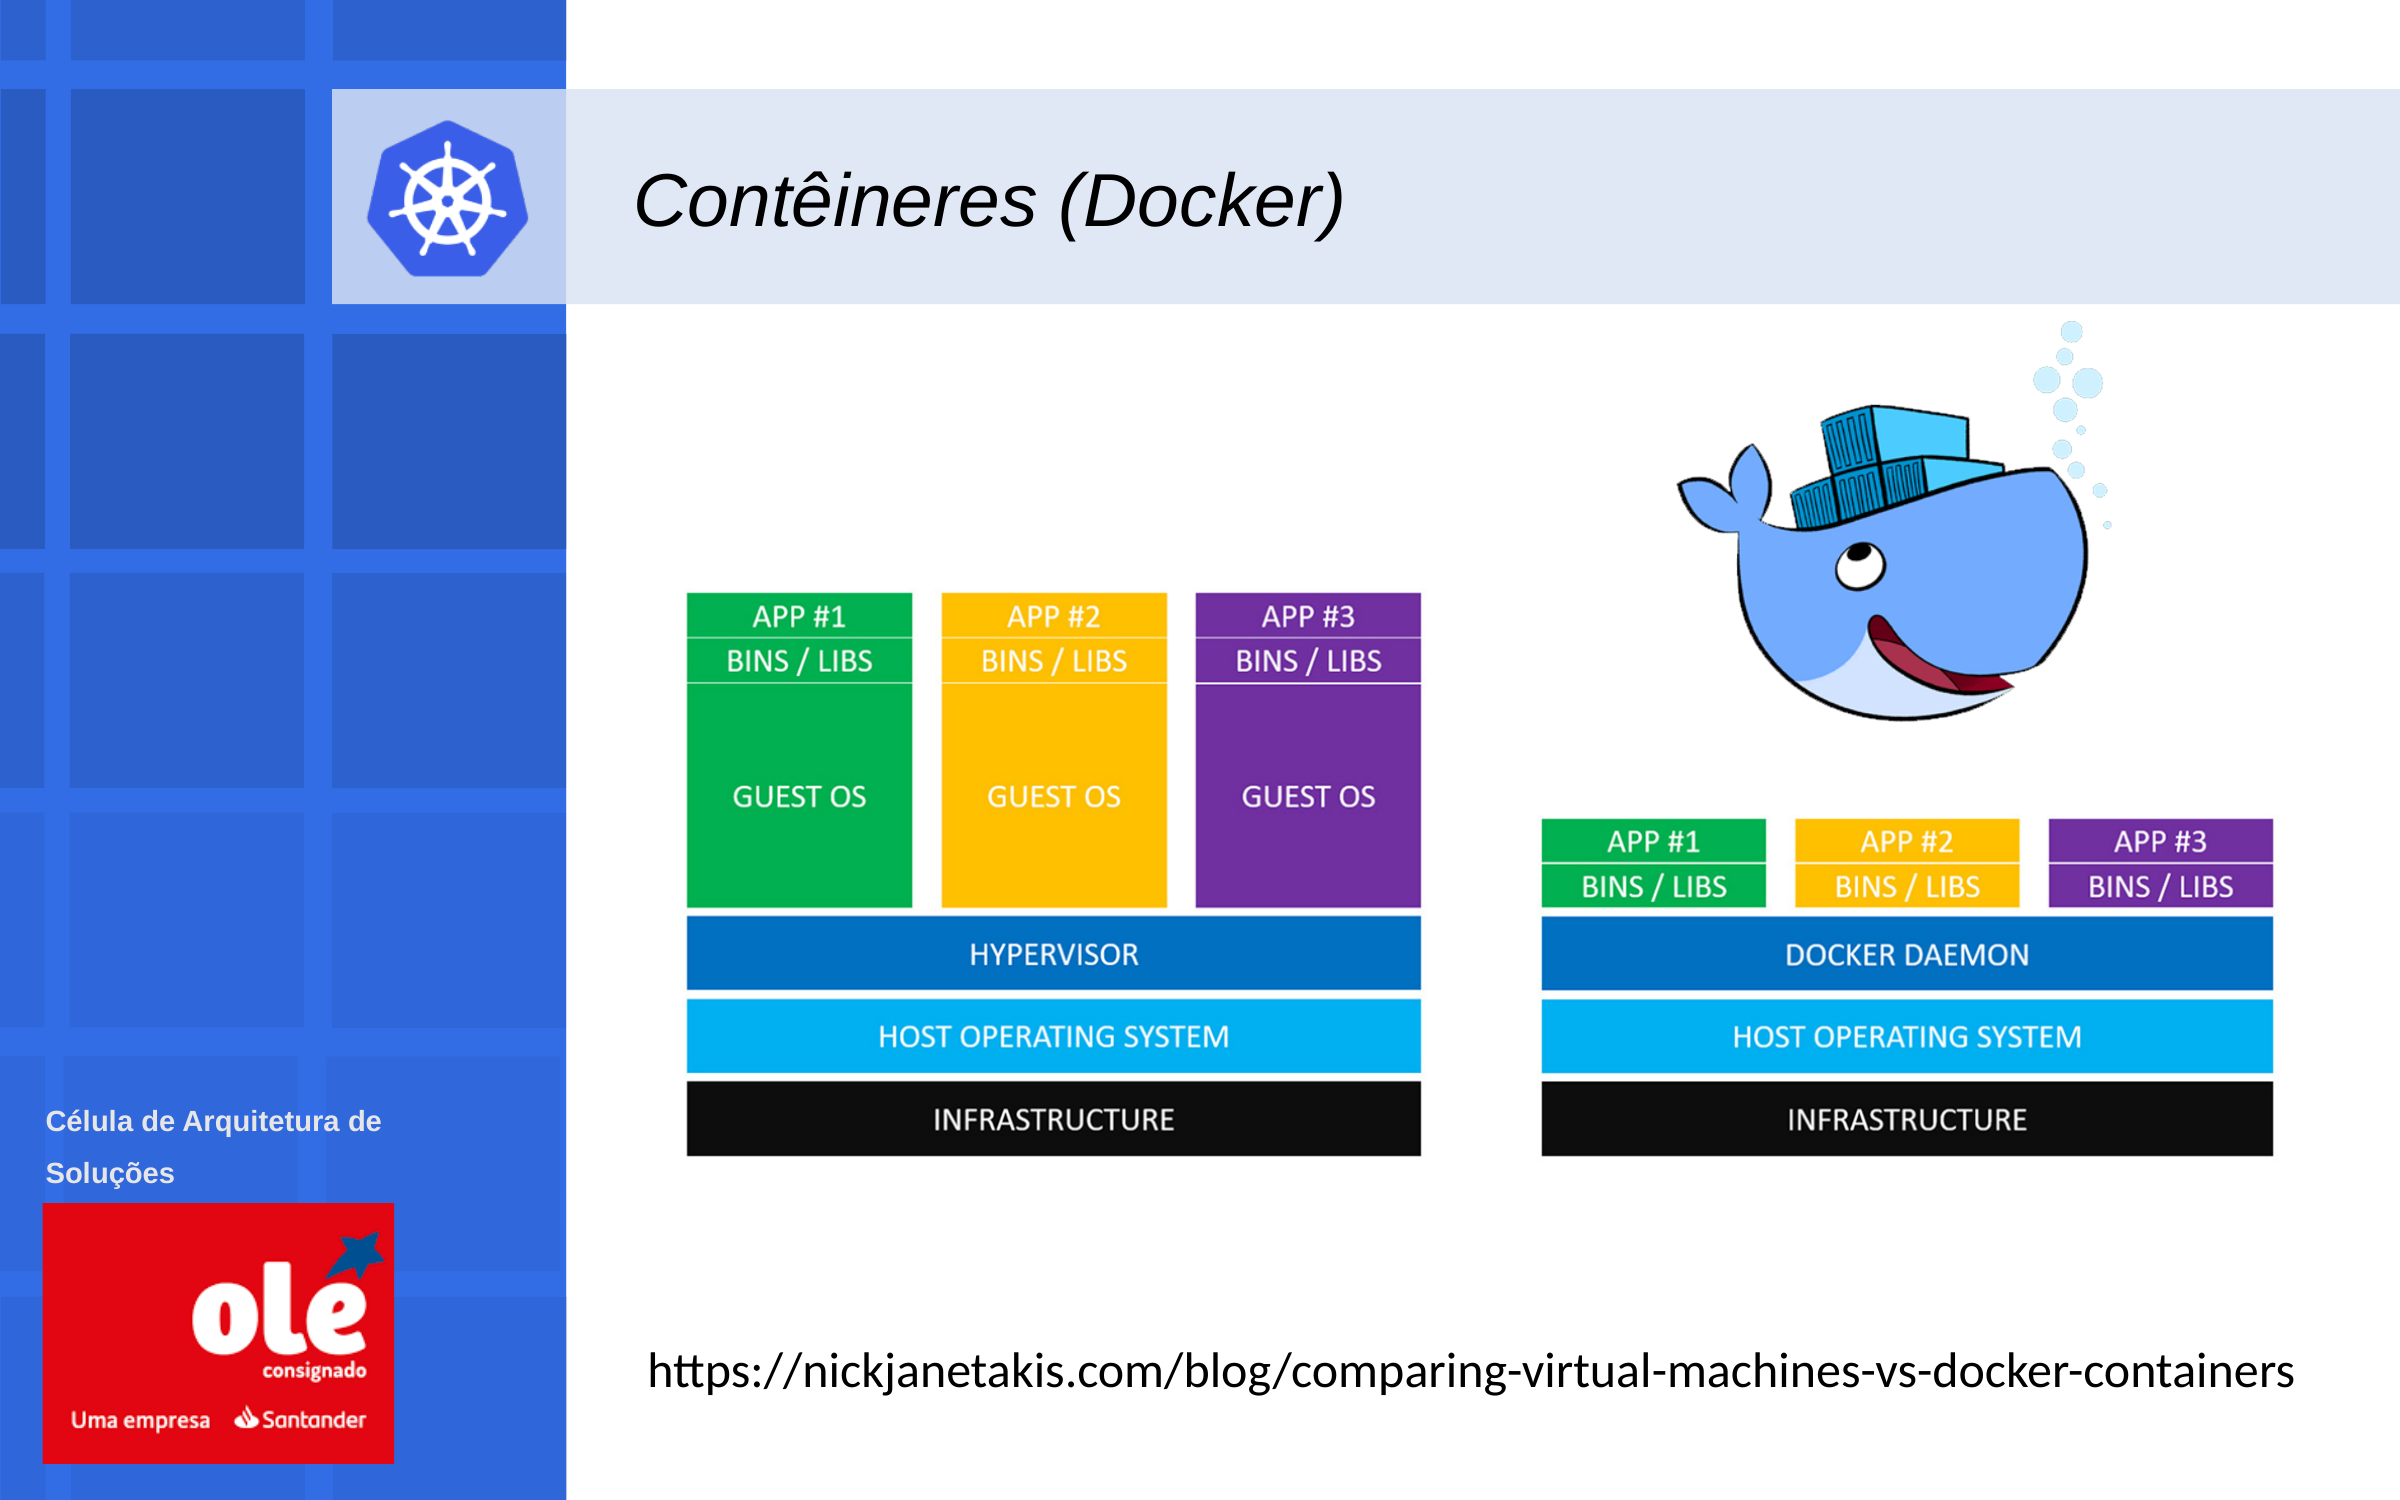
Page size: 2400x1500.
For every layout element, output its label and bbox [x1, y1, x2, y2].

text_box [0, 0, 2400, 1500]
picture [676, 580, 1434, 1169]
text_box [0, 333, 568, 1500]
picture [1529, 806, 2286, 1169]
picture [1564, 307, 2252, 740]
